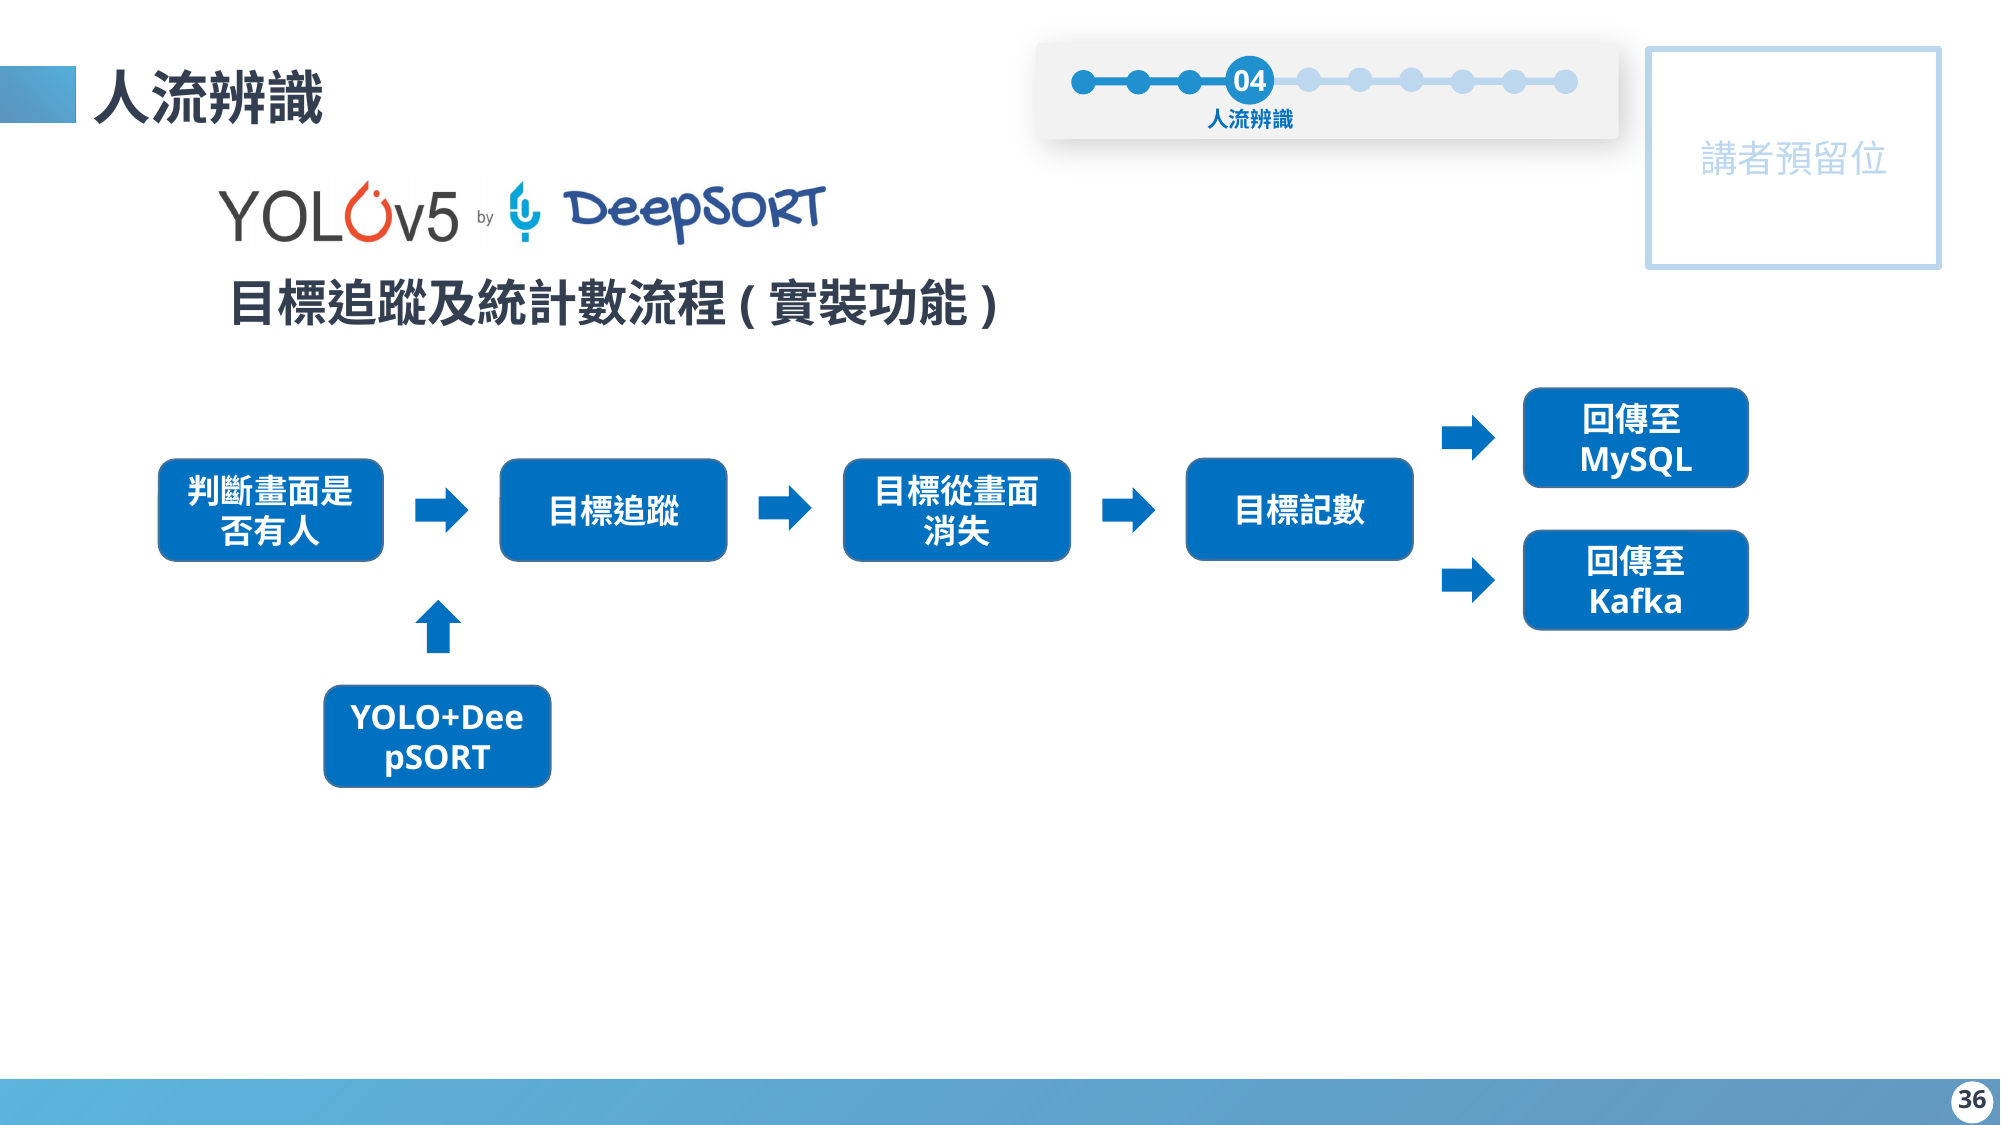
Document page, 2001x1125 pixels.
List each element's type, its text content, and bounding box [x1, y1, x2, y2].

text_box [1441, 557, 1496, 604]
text_box 回傳至MySQL [1523, 388, 1749, 488]
text_box [415, 487, 469, 533]
slide_number ‹#› [1551, 1070, 2000, 1125]
text_box [1441, 414, 1496, 461]
text_box 判斷畫面是否有人 [158, 459, 383, 561]
text_box 人流辨識 [77, 53, 957, 139]
text_box 目標從畫面消失 [843, 459, 1071, 561]
text_box YOLO+DeepSORT [324, 685, 551, 787]
text_box 目標記數 [1186, 458, 1413, 560]
text_box 目標追蹤 [500, 459, 727, 561]
picture [212, 175, 546, 251]
picture [558, 176, 837, 251]
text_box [1035, 42, 1619, 145]
text_box [758, 484, 812, 531]
text_box 目標追蹤及統計數流程(實裝功能) [212, 234, 1653, 340]
text_box [1102, 487, 1156, 533]
text_box [415, 599, 462, 654]
text_box 回傳至 Kafka [1523, 530, 1749, 630]
